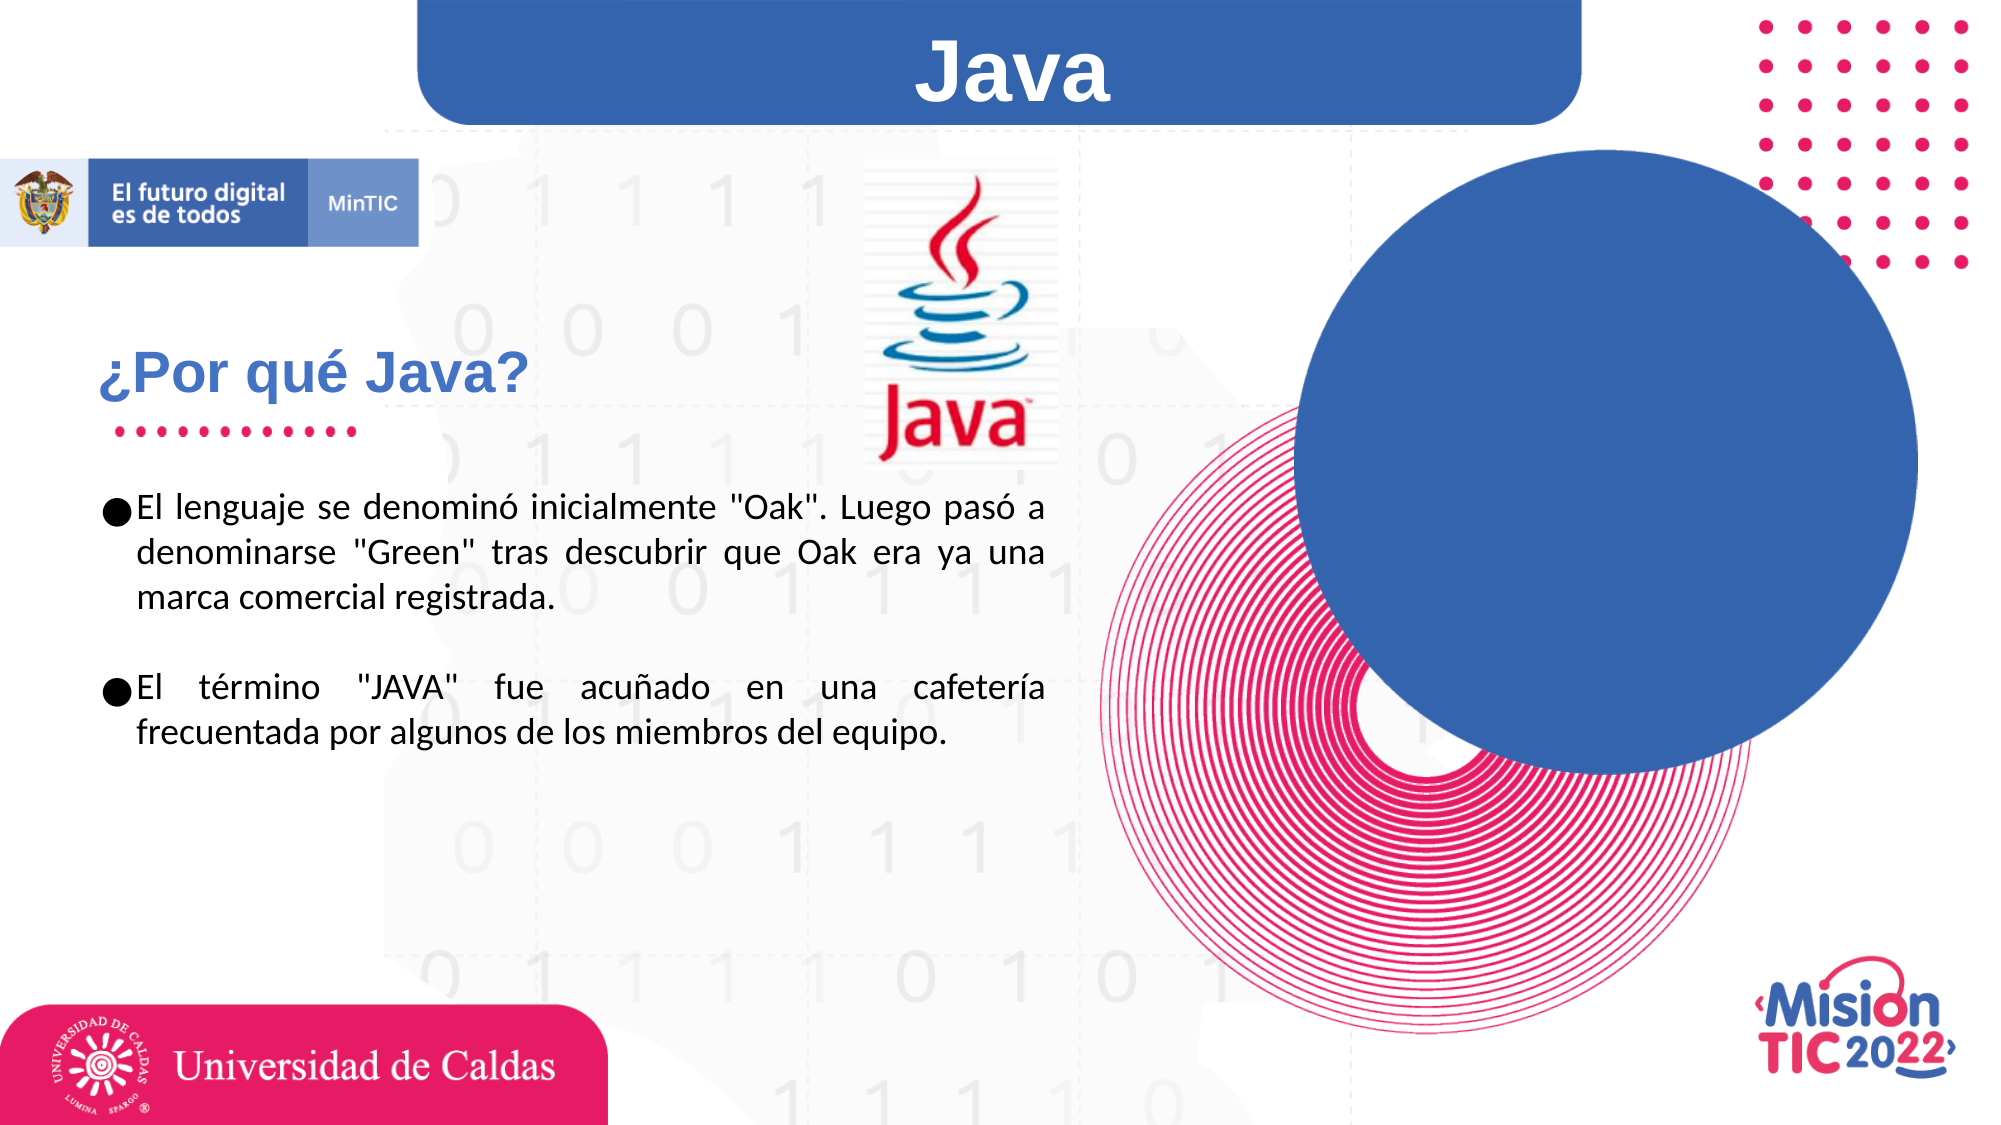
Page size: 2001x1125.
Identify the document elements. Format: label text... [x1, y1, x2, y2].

picture [0, 0, 2000, 1125]
text_box El lenguaje se denominó inicialmente "Oak". Luego pasó a denominarse "Green" tras descubrir que Oak era ya una marca comercial registrada. El término "JAVA" fue acuñado en una cafetería frecuentada por algunos de los miembros del equipo. [86, 475, 1062, 760]
text_box ¿Por qué Java? [82, 318, 859, 430]
text_box Java [564, 17, 1461, 128]
